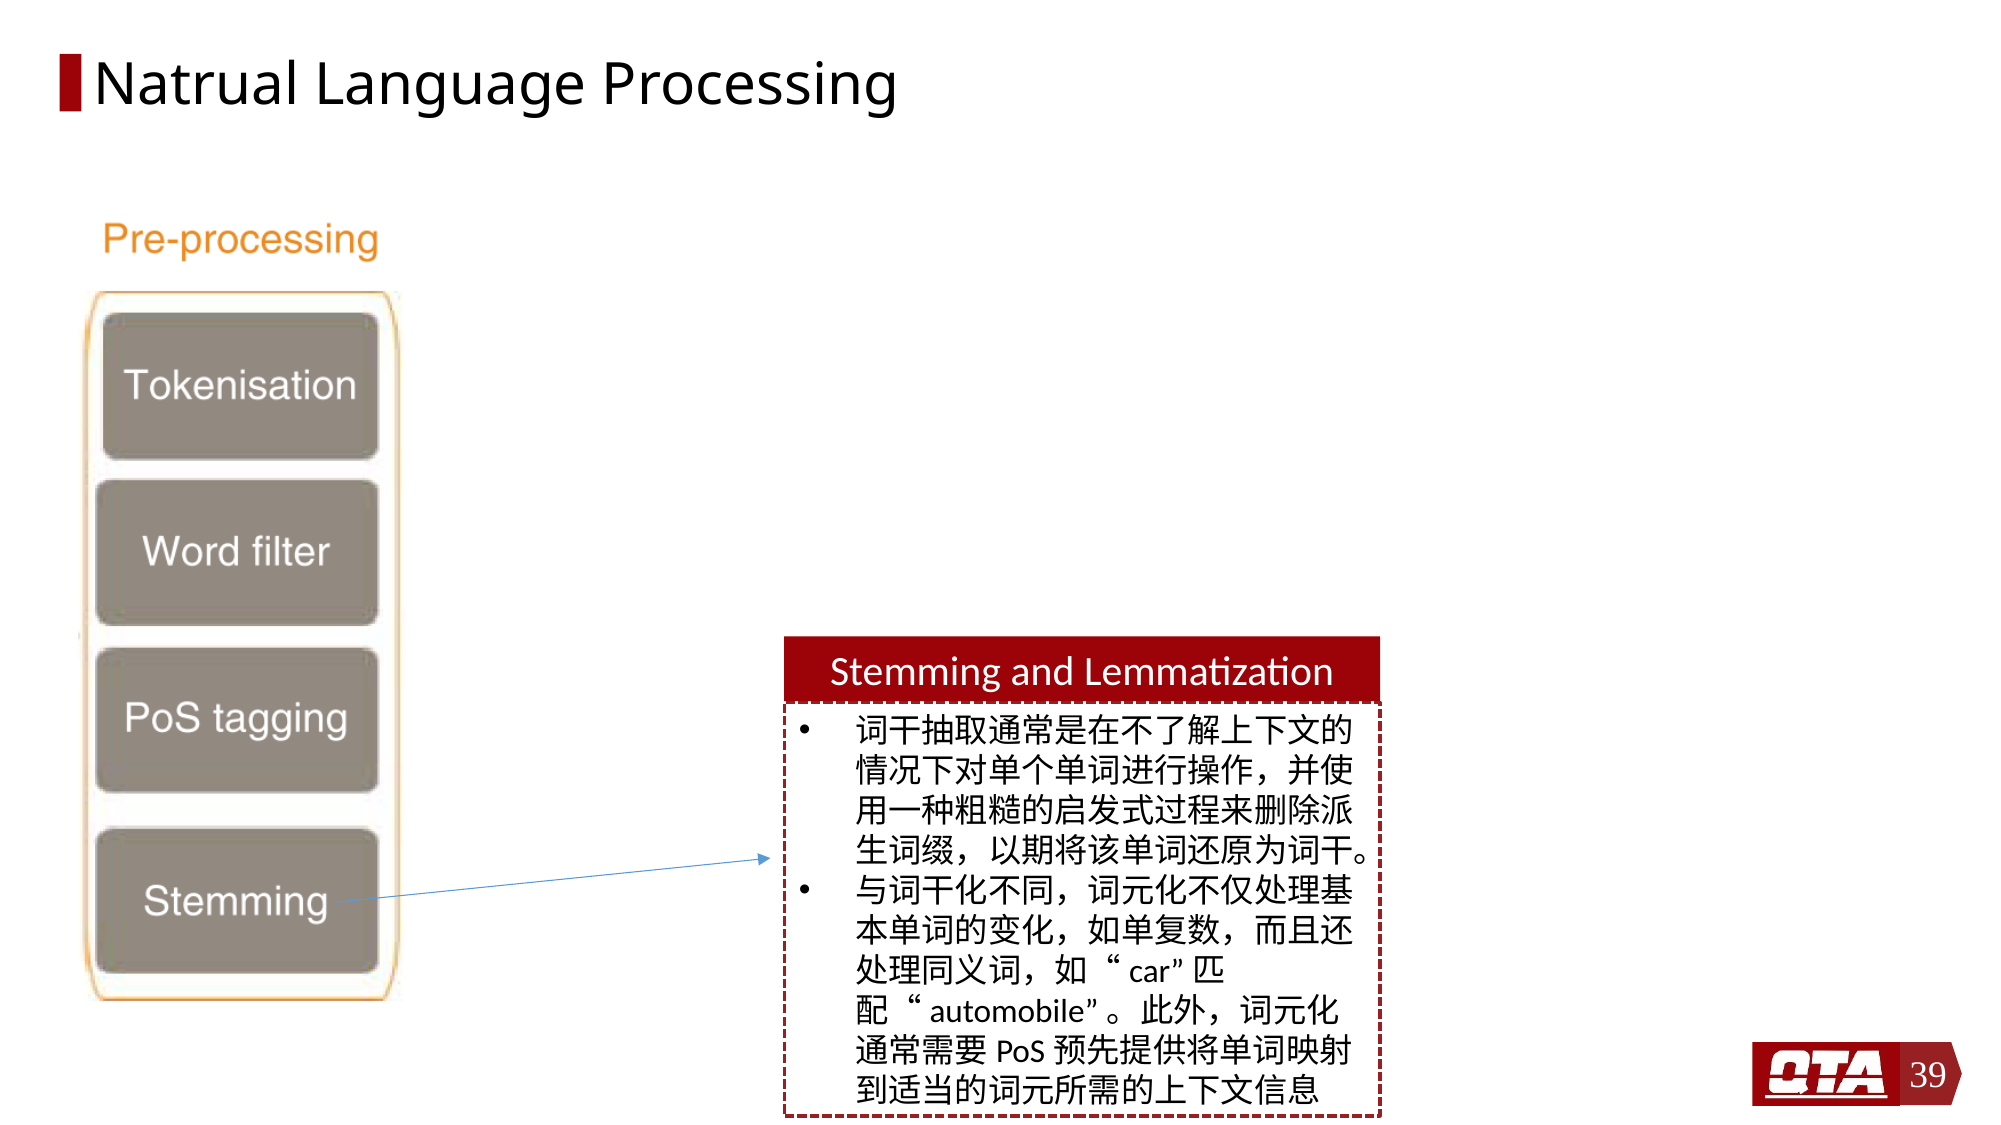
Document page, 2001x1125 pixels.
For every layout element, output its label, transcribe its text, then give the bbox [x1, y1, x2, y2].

slide_number 39 [1511, 1042, 1962, 1103]
picture [78, 209, 406, 1025]
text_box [335, 858, 771, 903]
title Natrual Language Processing [78, 0, 1775, 174]
text_box Stemming and Lemmatization [784, 636, 1381, 702]
text_box 词干抽取通常是在不了解上下文的情况下对单个单词进行操作，并使用一种粗糙的启发式过程来删除派生词缀，以期将该单词还原为词干。 与词干化不同，词元化不仅处理基本单词的变化，如单复数，而且还处理同义词，如“car”匹配“automobile”。此外，词元化通常需要PoS预先提供将单词映射到适当的词元所需的上下文信息 [784, 702, 1381, 1117]
